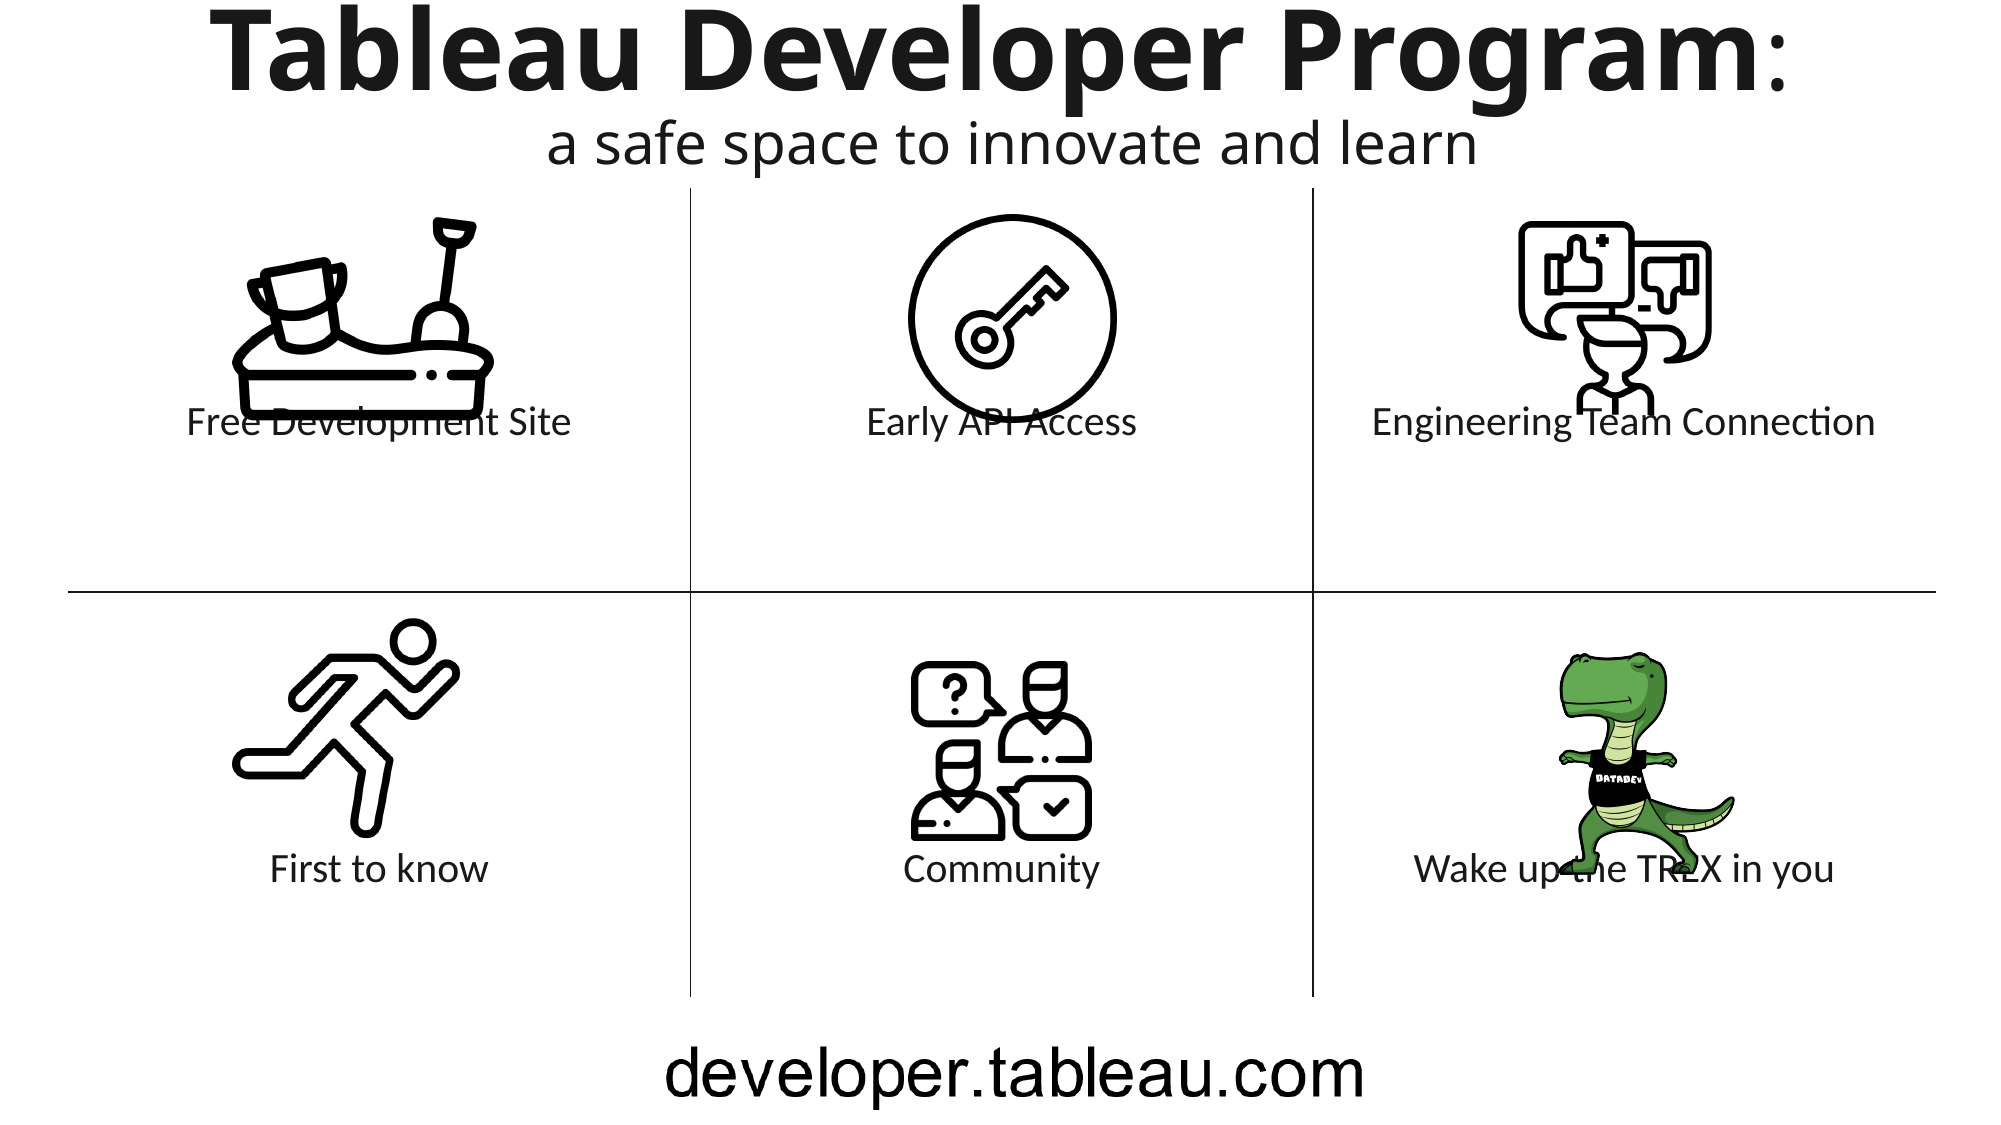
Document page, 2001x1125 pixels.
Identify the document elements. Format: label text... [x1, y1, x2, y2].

title Tableau Developer Program: a safe space to innovate and learn [46, 0, 1979, 194]
picture [232, 614, 460, 842]
table_cell Wake up the TREX in you [1314, 593, 1936, 997]
picture [232, 187, 494, 450]
picture [657, 1035, 1392, 1113]
table_cell First to know [68, 593, 690, 997]
picture [911, 660, 1092, 841]
picture [1518, 221, 1712, 415]
table_header Engineering Team Connection [1314, 188, 1936, 591]
picture [908, 214, 1117, 423]
table_header Early API Access [691, 188, 1312, 591]
table_header Free Development Site [68, 188, 690, 591]
picture [1556, 652, 1737, 875]
table_cell Community [691, 593, 1312, 997]
